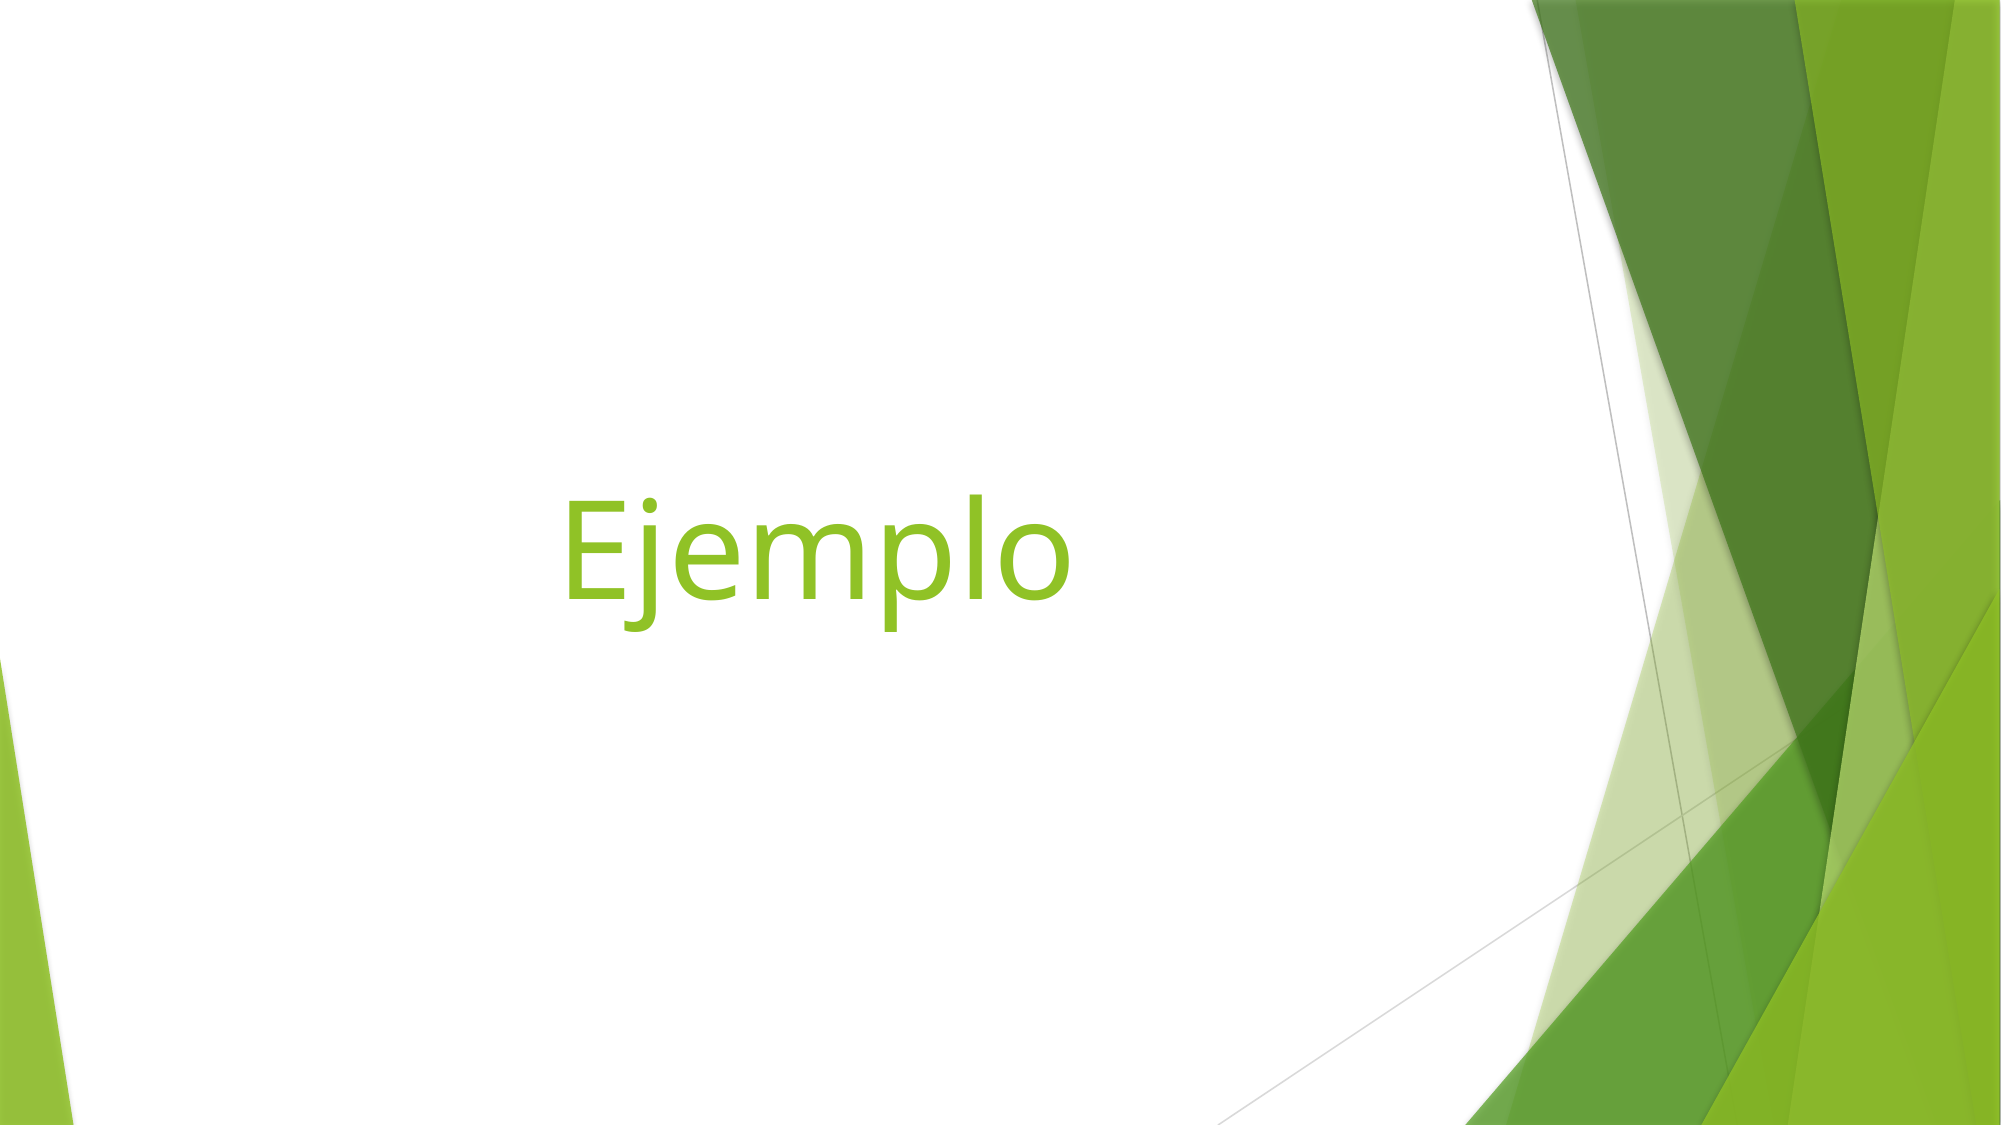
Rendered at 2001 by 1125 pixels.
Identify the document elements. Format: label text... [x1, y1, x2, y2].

title Ejemplo [121, 454, 1532, 671]
